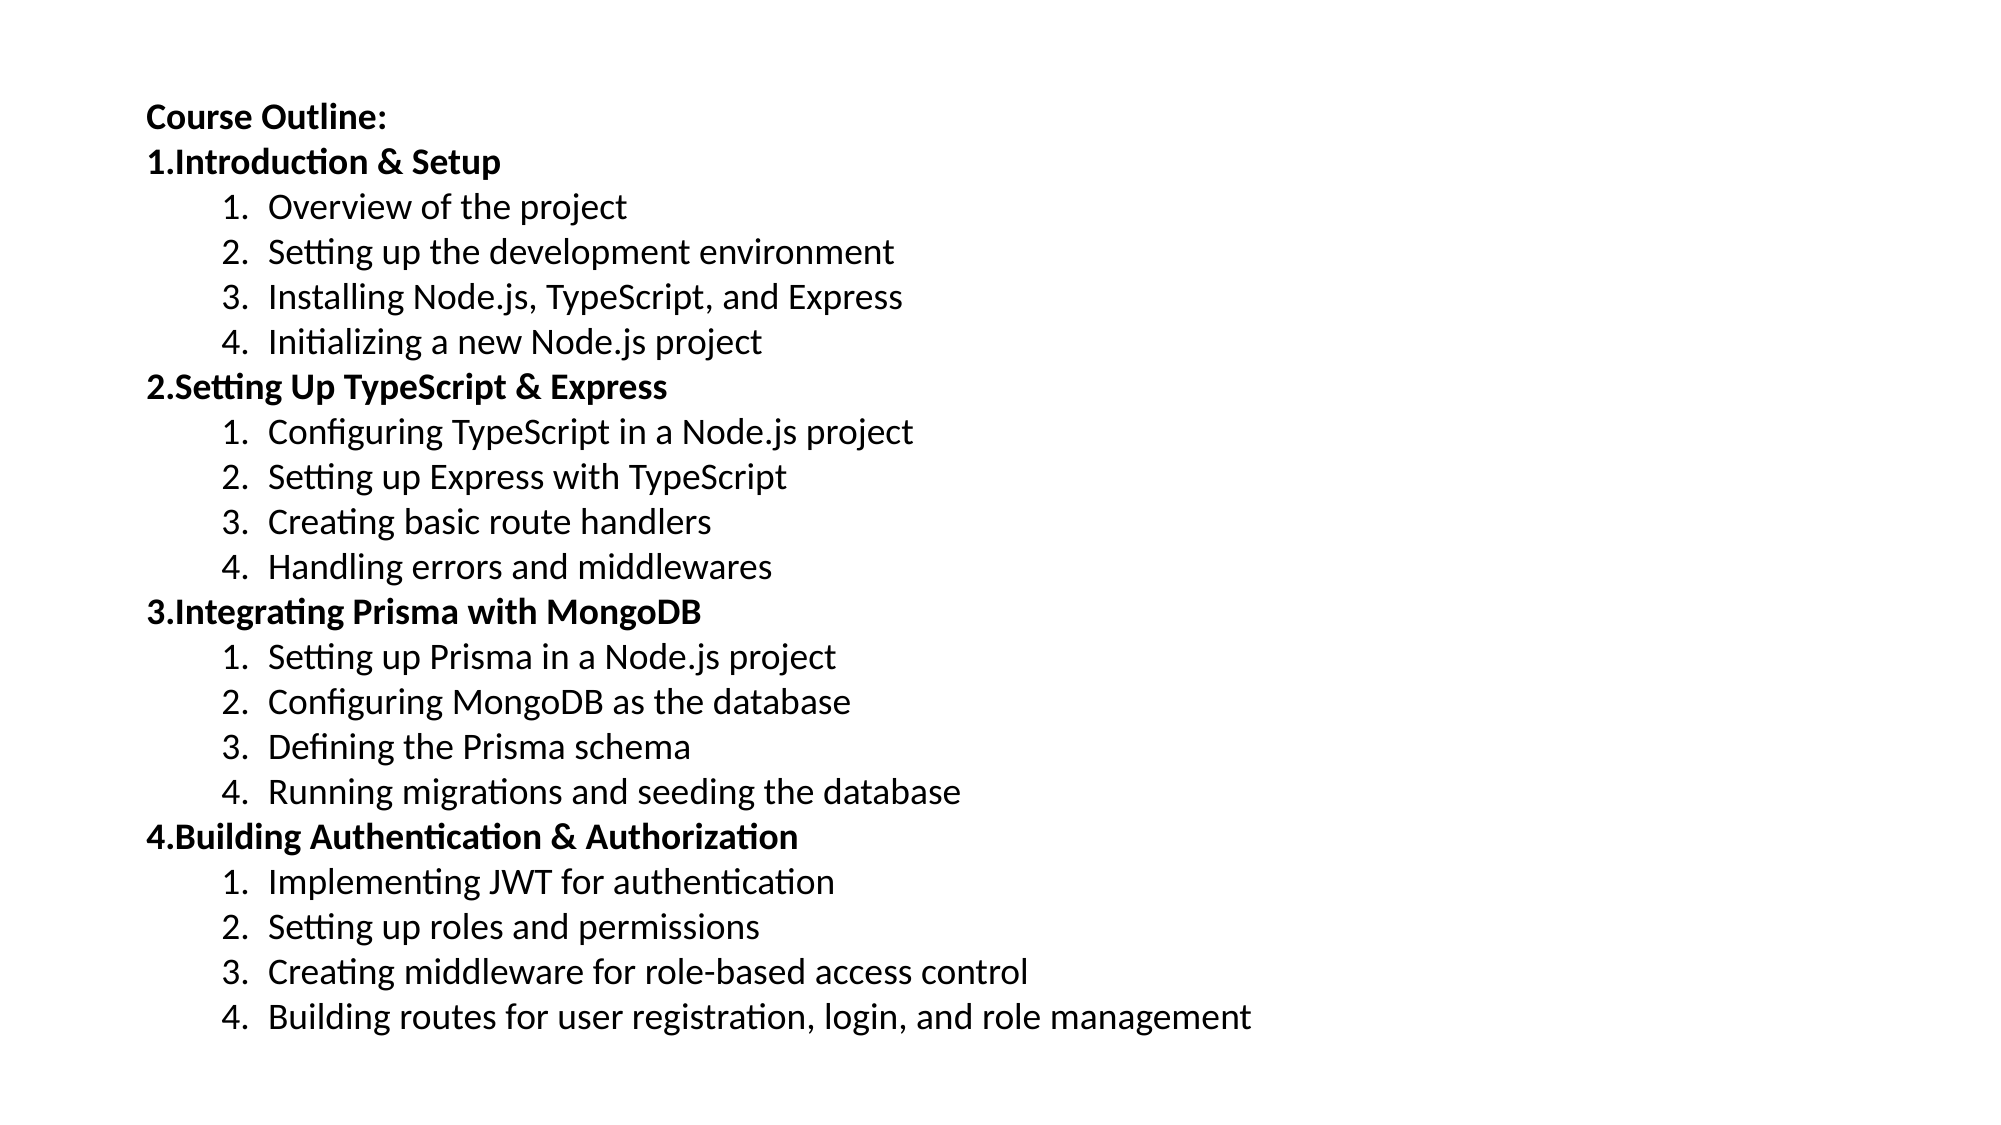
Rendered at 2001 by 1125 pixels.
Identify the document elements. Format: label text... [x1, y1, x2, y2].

text_box Course Outline: Introduction & Setup Overview of the project Setting up the development environment Installing Node.js, TypeScript, and Express Initializing a new Node.js project Setting Up TypeScript & Express Configuring TypeScript in a Node.js project Setting up Express with TypeScript Creating basic route handlers Handling errors and middlewares Integrating Prisma with MongoDB Setting up Prisma in a Node.js project Configuring MongoDB as the database Defining the Prisma schema Running migrations and seeding the database Building Authentication & Authorization Implementing JWT for authentication Setting up roles and permissions Creating middleware for role-based access control Building routes for user registration, login, and role management [131, 84, 1918, 1045]
